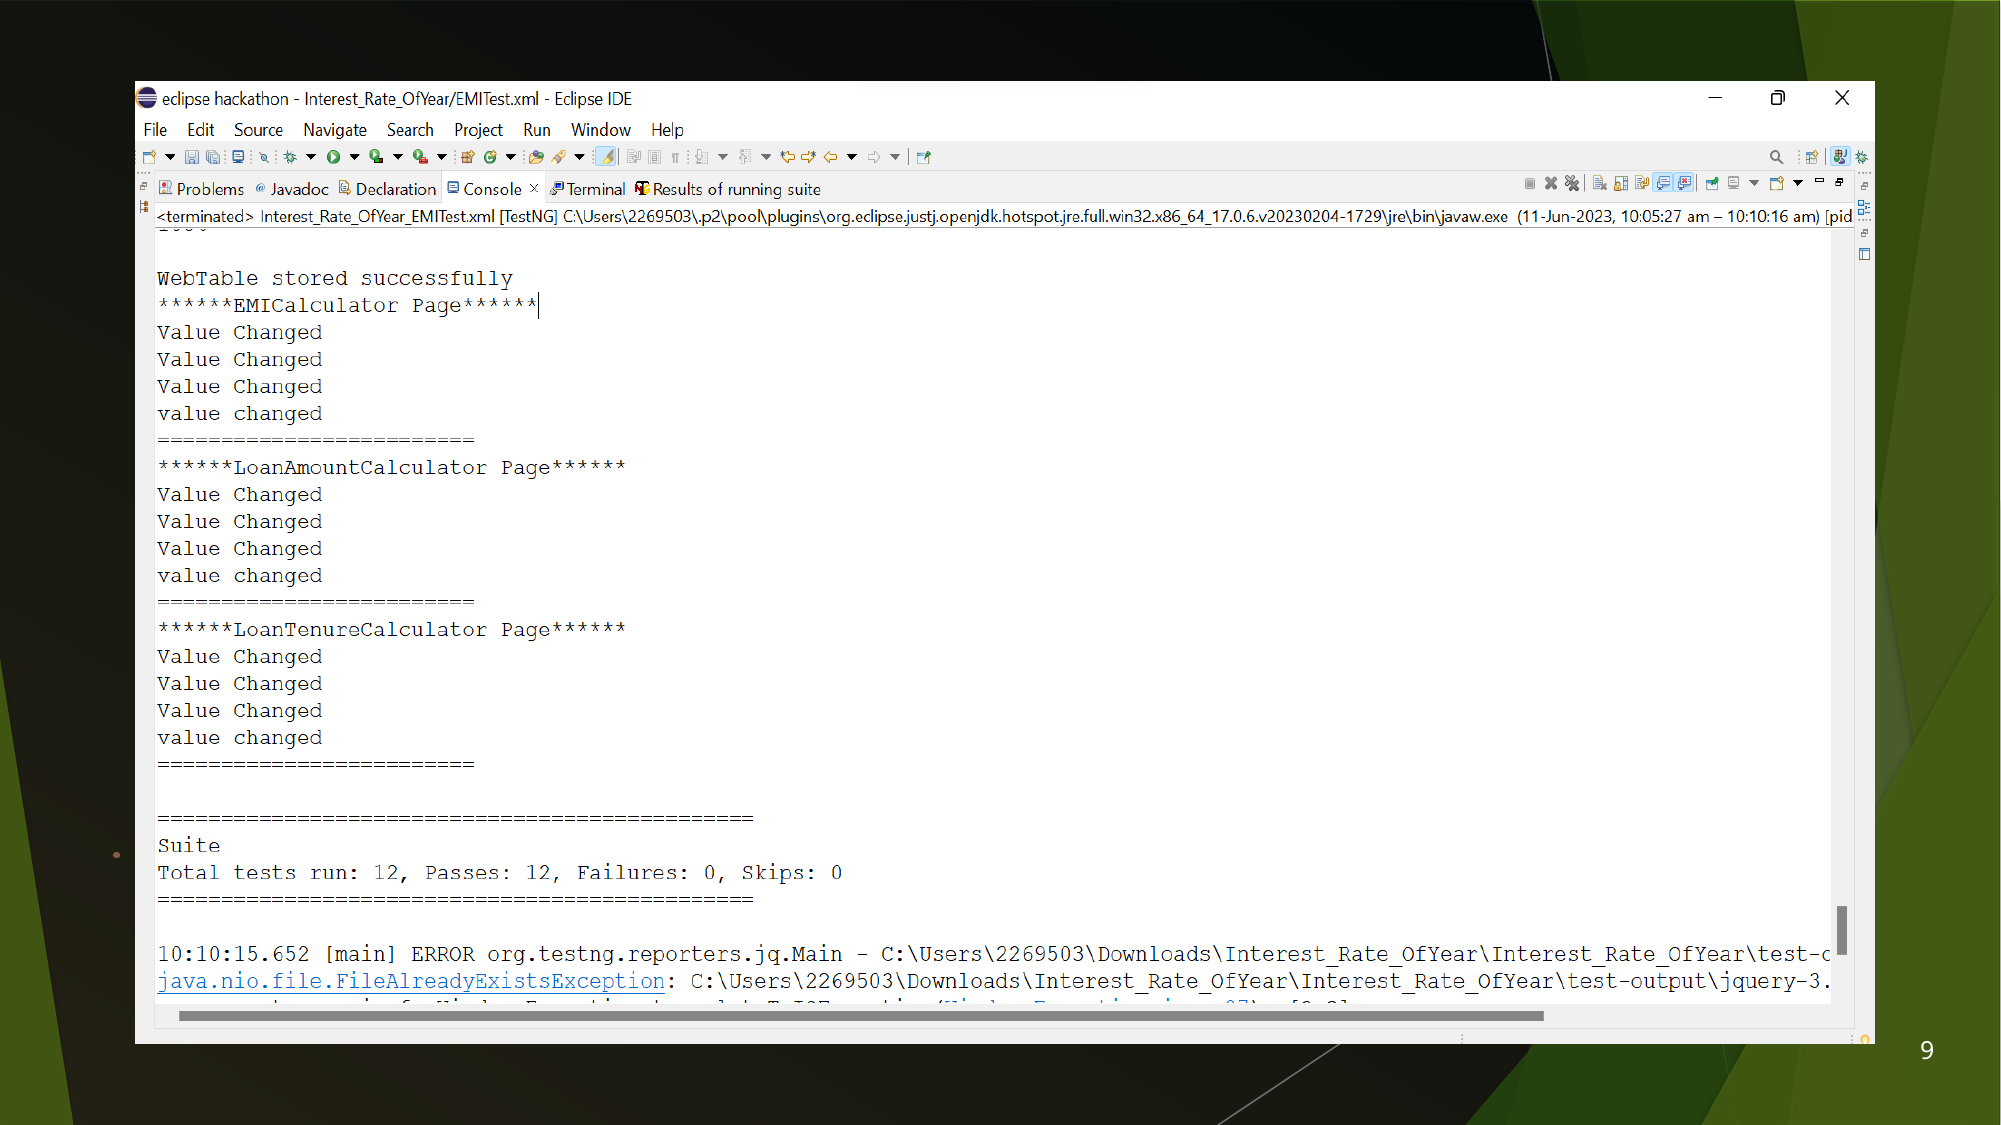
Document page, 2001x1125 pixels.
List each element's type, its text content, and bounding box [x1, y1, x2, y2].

slide_number 9 [1499, 1021, 1950, 1082]
picture [135, 81, 1875, 1044]
